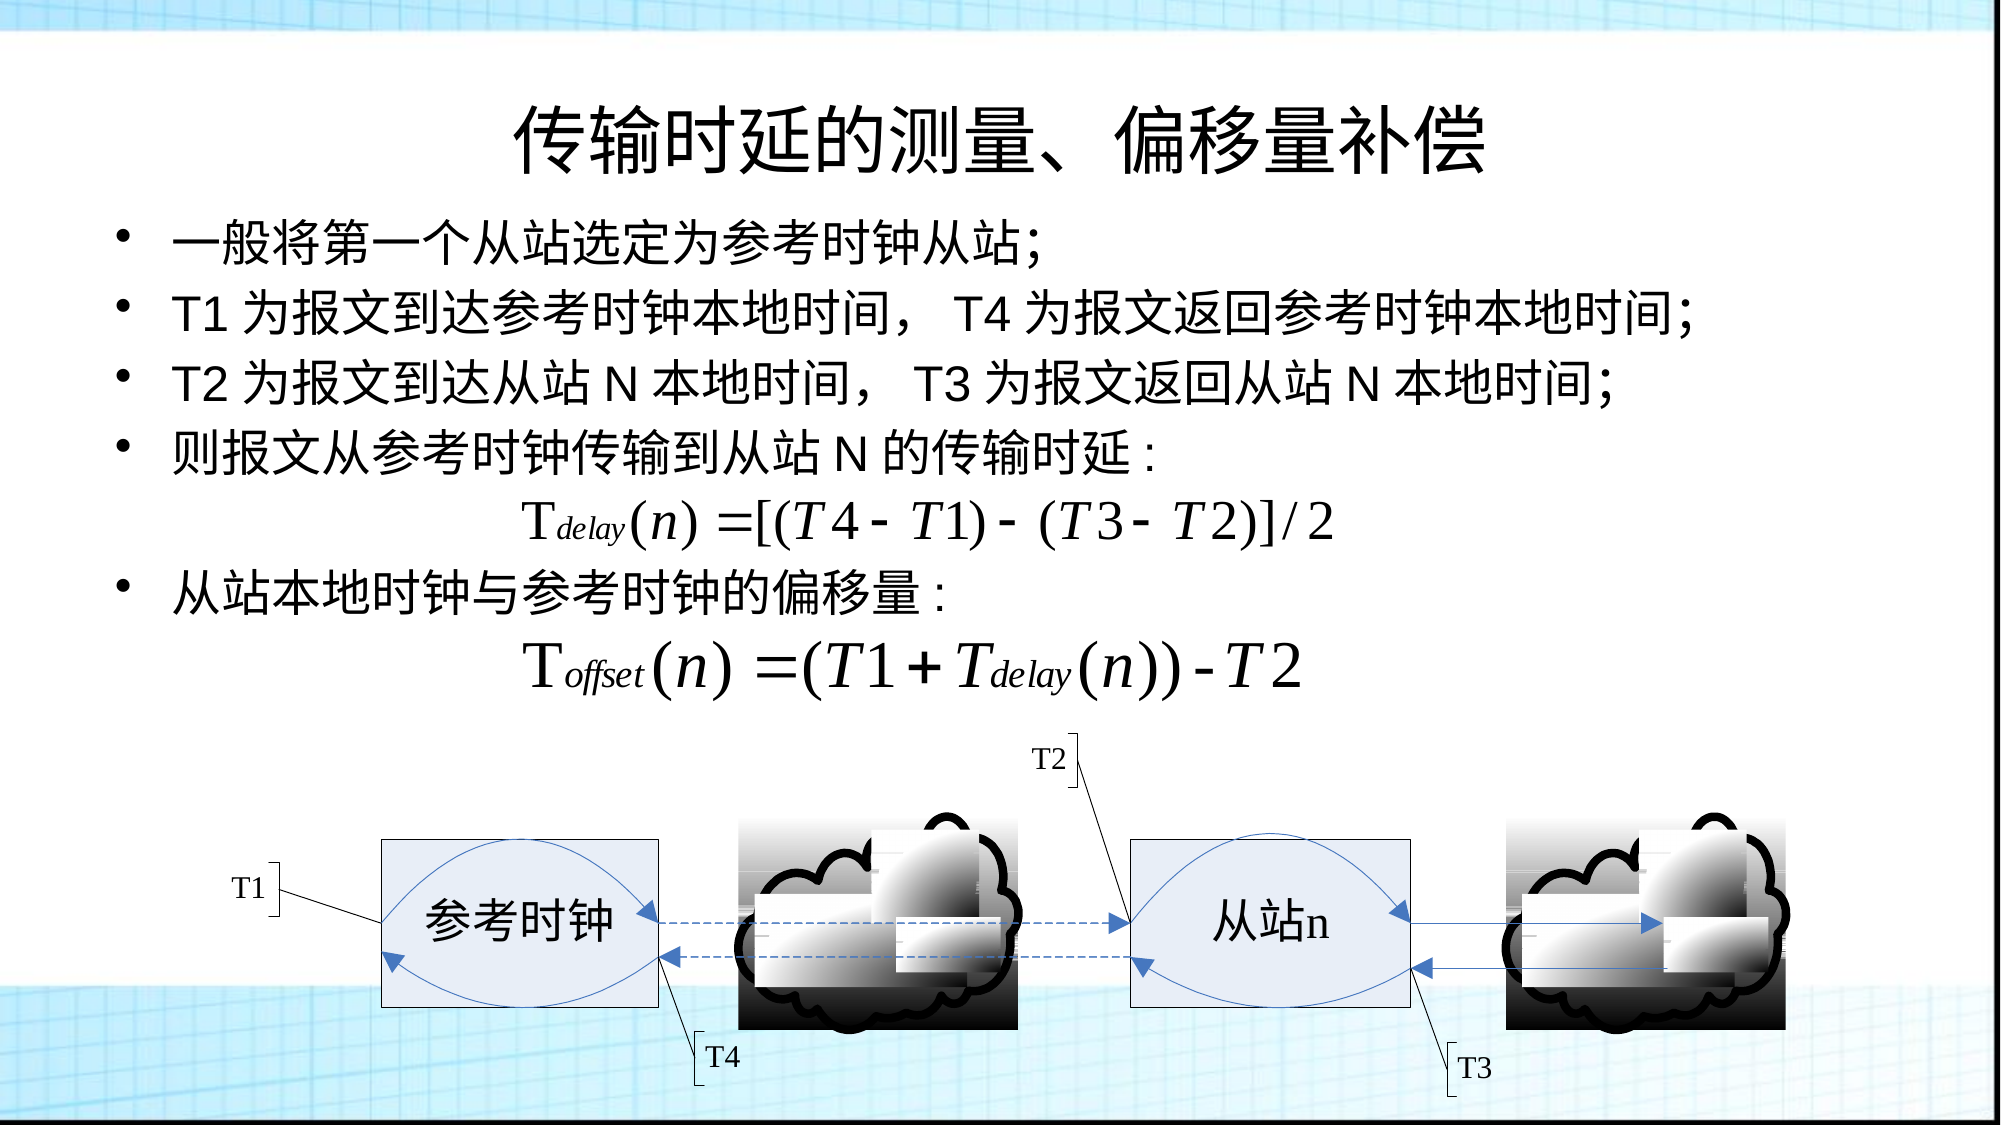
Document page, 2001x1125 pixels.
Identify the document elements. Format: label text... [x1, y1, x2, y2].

list 一般将第一个从站选定为参考时钟从站； T1为报文到达参考时钟本地时间，T4为报文返回参考时钟本地时间； T2为报文到达从站N本地时间，T3为报文返回从站N本地时间； 则报文从参考时钟传输到从站N的传输时延: 从站本地时钟与参考时钟的偏移量: [99, 203, 1972, 761]
title 传输时延的测量、偏移量补偿 [99, 44, 1901, 203]
picture [0, 0, 2001, 1125]
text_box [513, 625, 1316, 715]
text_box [513, 487, 1344, 563]
